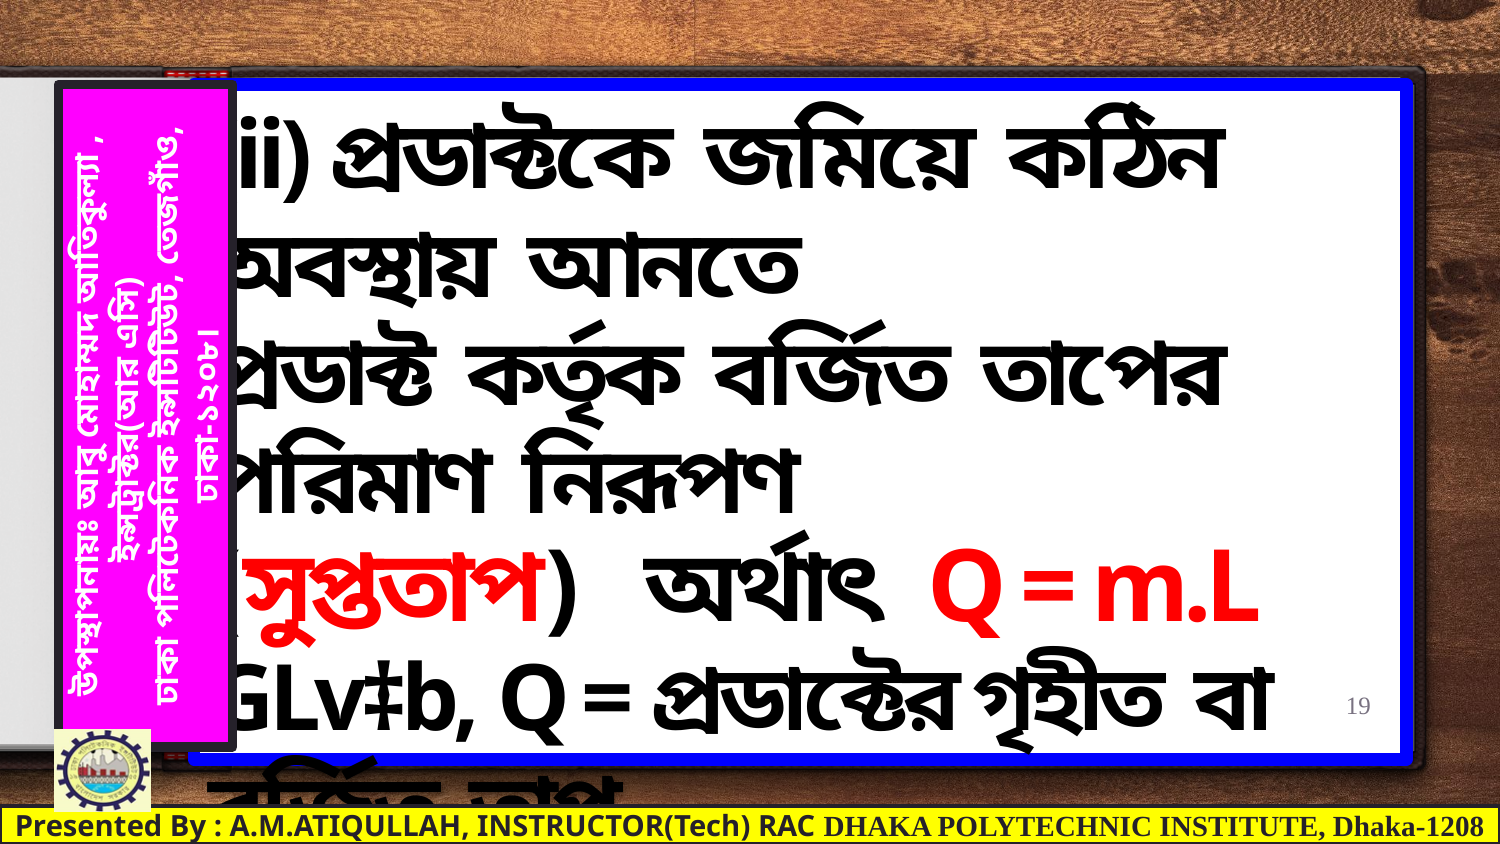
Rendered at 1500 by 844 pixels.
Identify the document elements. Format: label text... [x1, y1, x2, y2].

subtitle (ii) প্রডাক্টকে জমিয়ে কঠিন অবস্থায় আনতে প্রডাক্ট কর্তৃক বর্জিত তাপের পরিমাণ নিরূপণ (সুপ্ততাপ) অর্থাৎ Q = m.L GLv‡b, Q = প্রডাক্টের গৃহীত বা বর্জিত তাপ m = প্রডাক্টের ভর L = প্রডাক্টের সুপ্ততাপ [194, 84, 1407, 760]
text_box উপস্থাপনায়ঃ আবু মোহাম্মদ আতিকুল্যা , ইন্সট্রাক্টর(আর এসি) ঢাকা পলিটেকনিক ইন্সটিটিউট, তেজগাঁও, ঢাকা-১২০৮। [58, 84, 233, 747]
slide_number 19 [1295, 672, 1386, 737]
picture [0, 0, 1500, 813]
text_box Presented By : A.M.ATIQULLAH, INSTRUCTOR(Tech) RAC DHAKA POLYTECHNIC INSTITUTE, Dhaka-1208 [0, 804, 1500, 844]
